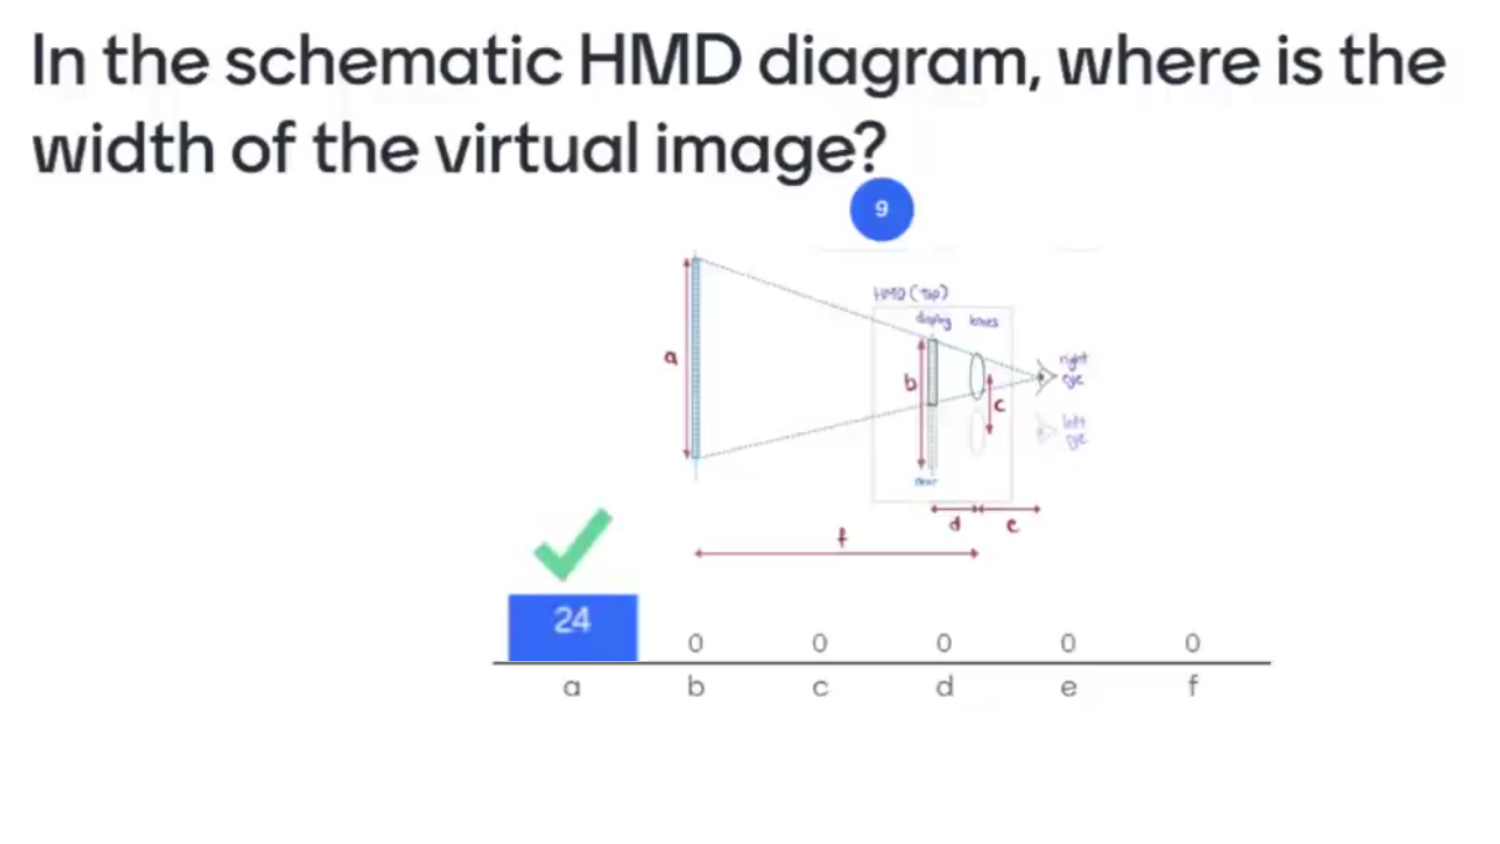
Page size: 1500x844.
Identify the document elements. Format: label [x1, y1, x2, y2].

picture [24, 24, 1476, 726]
